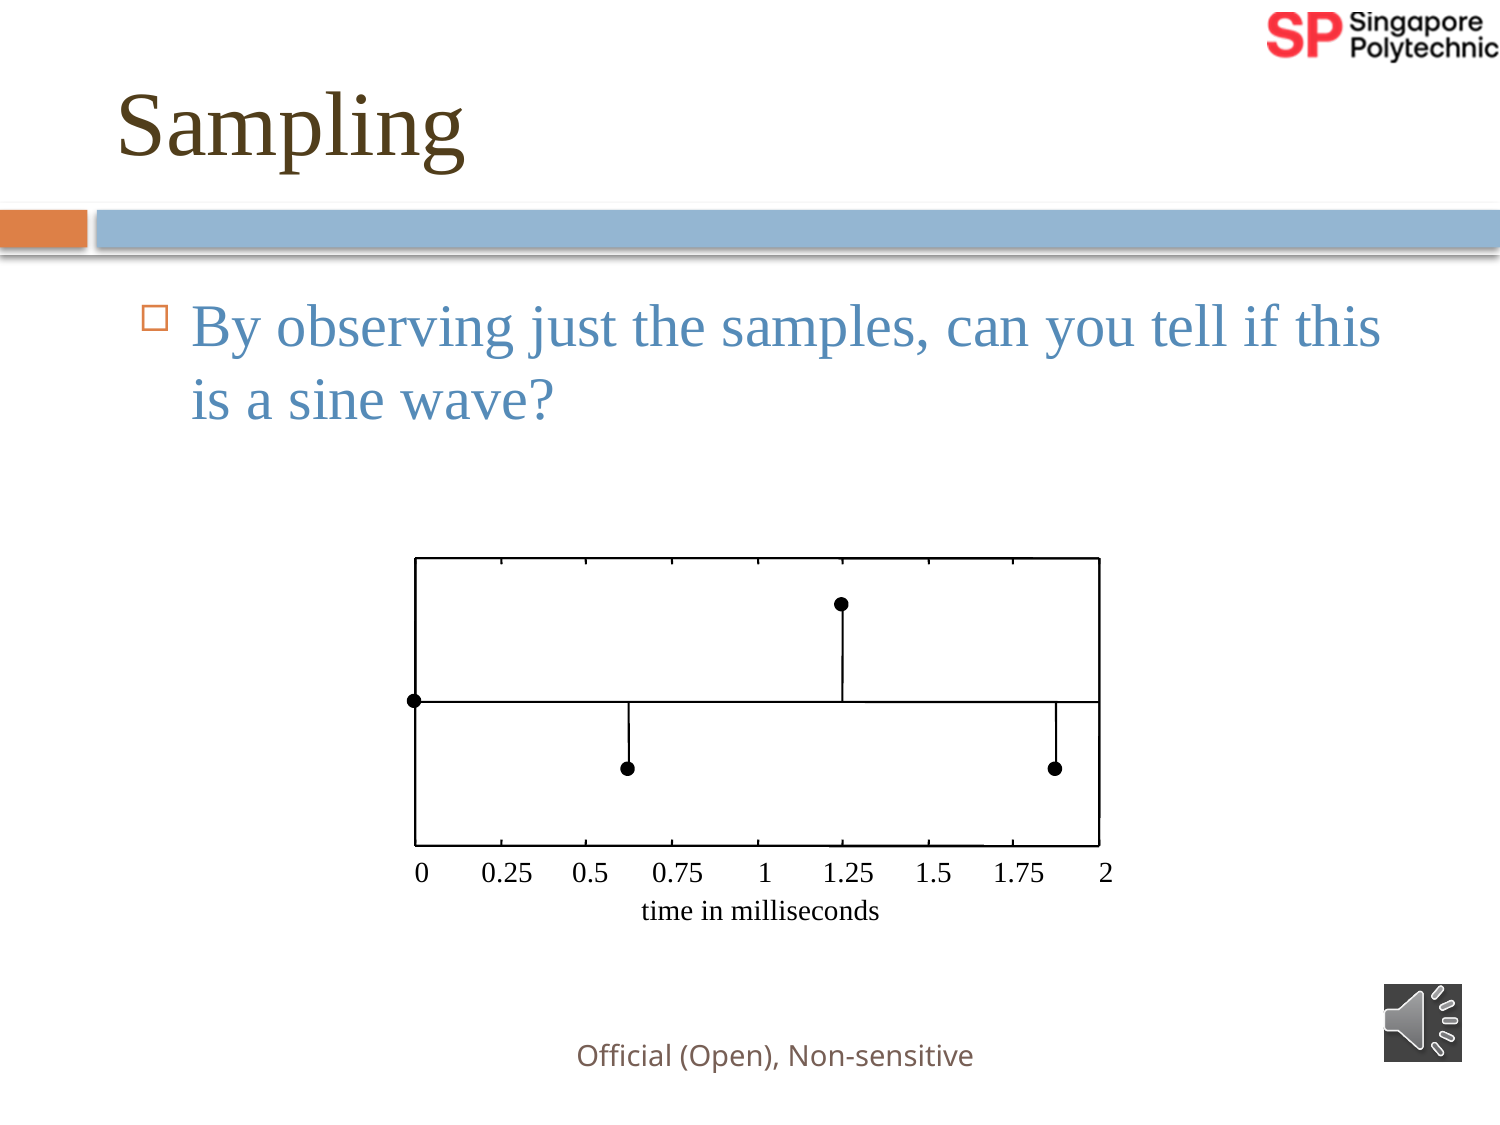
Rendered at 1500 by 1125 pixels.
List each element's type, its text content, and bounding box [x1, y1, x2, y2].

picture [1267, 12, 1500, 66]
text_box [410, 697, 418, 704]
text_box 0 [414, 853, 430, 889]
text_box 0.5 [572, 853, 610, 889]
text_box time in milliseconds [641, 890, 881, 926]
text_box 1.25 [822, 853, 875, 889]
footer Official (Open), Non-sensitive [99, 1025, 990, 1085]
text_box [624, 765, 631, 772]
text_box 0.75 [652, 853, 704, 889]
text_box 2 [1098, 853, 1114, 889]
text_box 1.75 [993, 853, 1045, 889]
text_box [416, 559, 1099, 846]
text_box 1.5 [915, 853, 953, 889]
text_box [838, 601, 845, 608]
text_box [297, 535, 1186, 930]
title Sampling [100, 37, 1438, 200]
list By observing just the samples, can you tell if this is a sine wave? [123, 278, 1430, 429]
text_box [1051, 765, 1059, 772]
text_box 1 [757, 853, 773, 889]
text_box 0.25 [481, 853, 534, 889]
picture [1382, 982, 1464, 1064]
